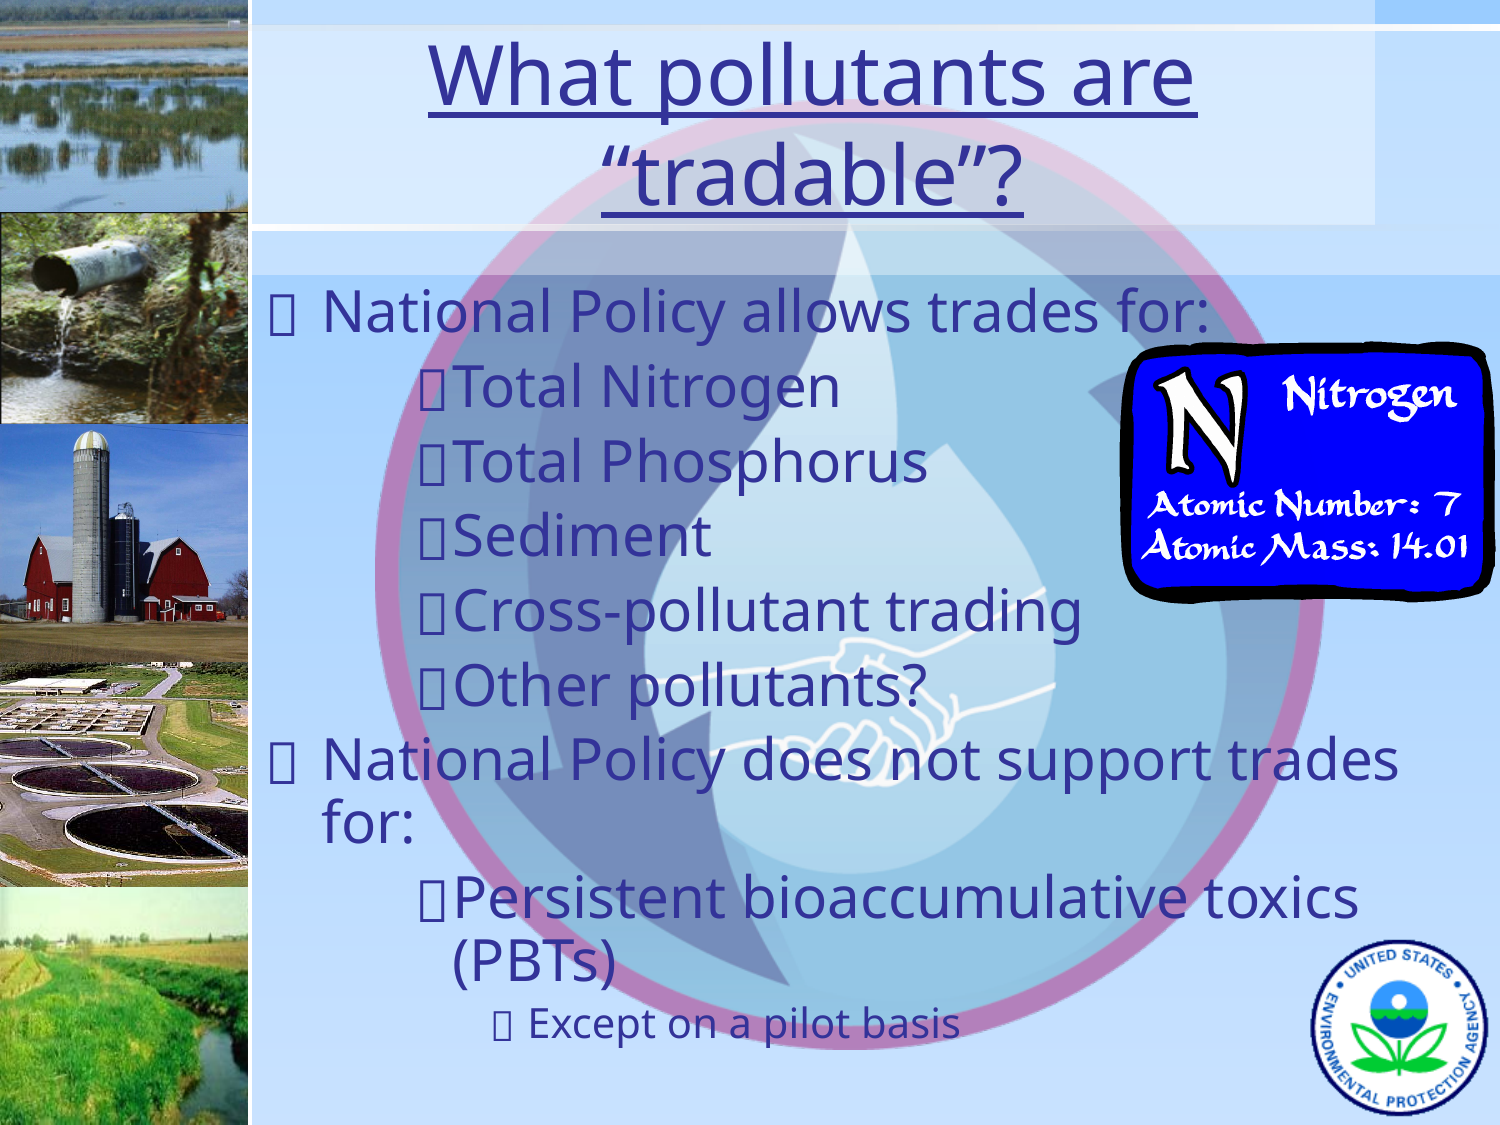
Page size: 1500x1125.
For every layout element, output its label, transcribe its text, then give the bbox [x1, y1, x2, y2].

picture [1112, 337, 1500, 604]
list National Policy allows trades for: Total Nitrogen Total Phosphorus Sediment Cross-pollutant trading Other pollutants? National Policy does not support trades for: Persistent bioaccumulative toxics (PBTs) Except on a pilot basis [249, 275, 1500, 1088]
picture [1299, 1088, 1500, 1125]
picture [0, 0, 248, 1125]
title What pollutants are “tradable”? [249, 57, 1375, 188]
